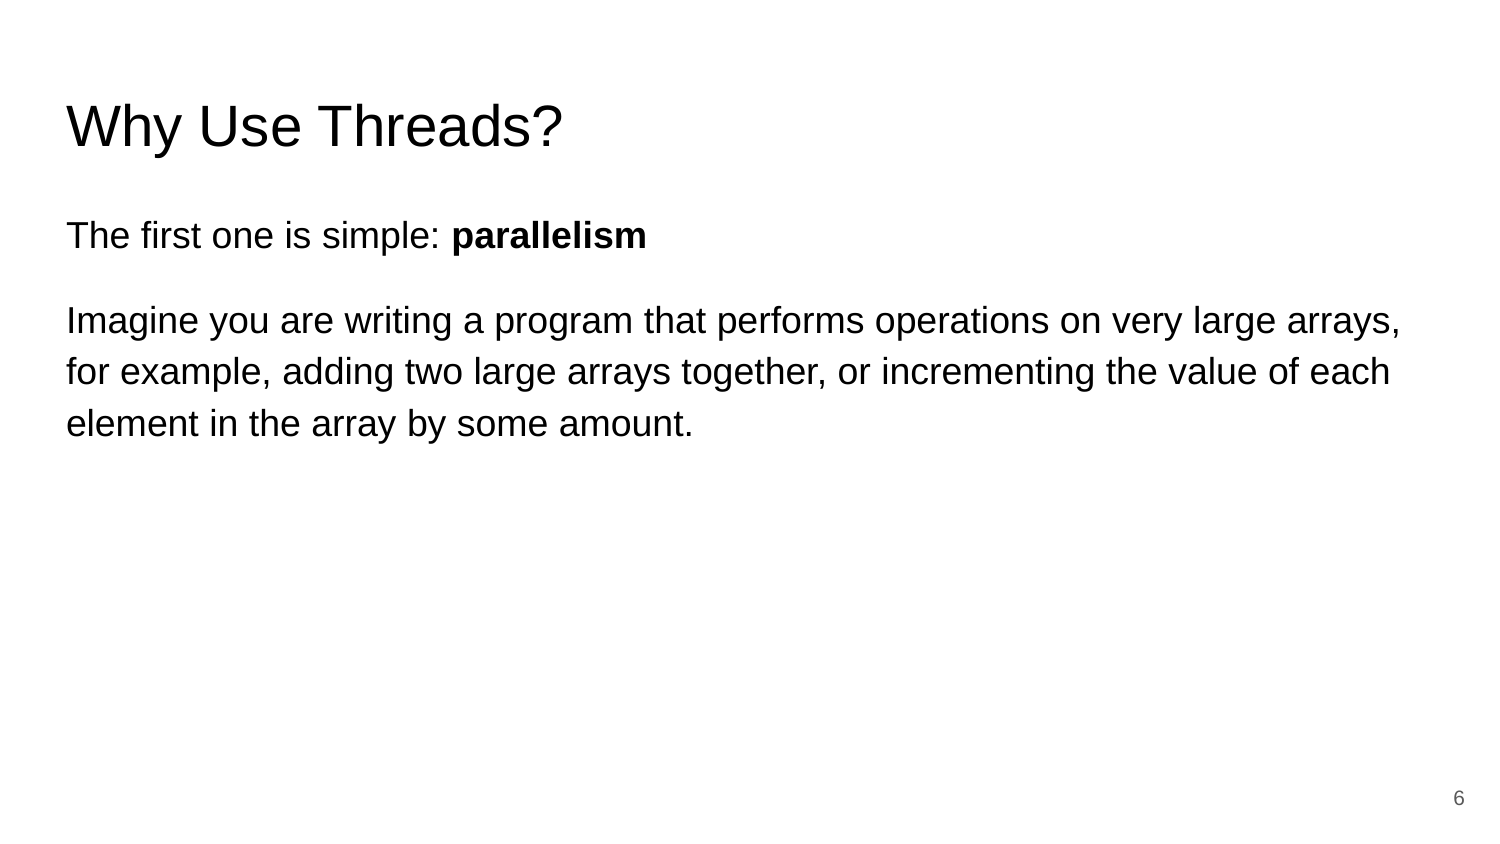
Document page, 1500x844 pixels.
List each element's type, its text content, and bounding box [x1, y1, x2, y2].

title Why Use Threads? [51, 72, 1449, 167]
list The first one is simple: parallelism Imagine you are writing a program that performs operations on very large arrays, for example, adding two large arrays together, or incrementing the value of each element in the array by some amount. [51, 189, 1449, 786]
slide_number 6 [1389, 764, 1480, 830]
